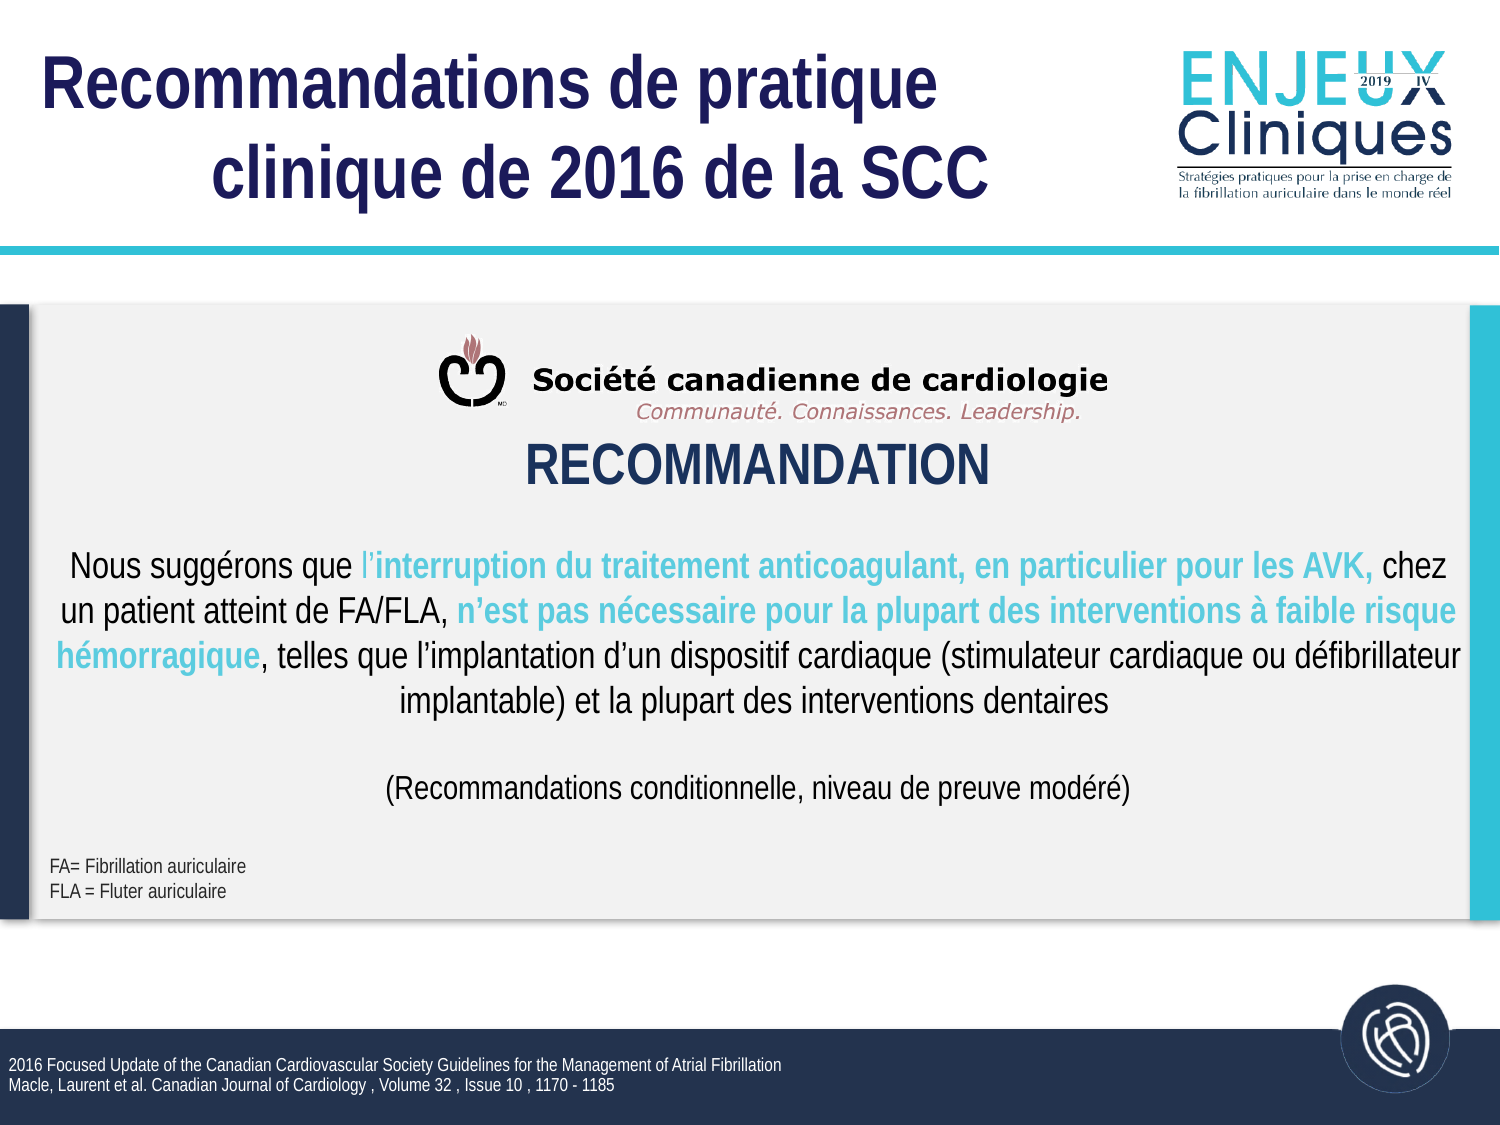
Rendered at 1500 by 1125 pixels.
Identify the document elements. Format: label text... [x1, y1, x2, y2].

text_box FA= Fibrillation auriculaire FLA = Fluter auriculaire [34, 845, 531, 911]
picture [1332, 976, 1456, 1100]
text_box [39, 814, 1467, 919]
picture [1171, 43, 1456, 206]
text_box 2016 Focused Update of the Canadian Cardiovascular Society Guidelines for the Management of Atrial Fibrillation Macle, Laurent et al. Canadian Journal of Cardiology , Volume 32 , Issue 10 , 1170 - 1185 [6, 1042, 1066, 1109]
text_box [0, 1028, 1500, 1125]
text_box [35, 304, 1472, 418]
text_box [0, 304, 29, 920]
picture [439, 334, 1107, 423]
text_box [1469, 305, 1500, 921]
text_box Recommandations de pratique clinique de 2016 de la SCC [26, 26, 1036, 221]
text_box RECOMMANDATION Nous suggérons que l’interruption du traitement anticoagulant, en particulier pour les AVK, chez un patient atteint de FA/FLA, n’est pas nécessaire pour la plupart des interventions à faible risque hémorragique, telles que l’implantation d’un dispositif cardiaque (stimulateur cardiaque ou défibrillateur implantable) et la plupart des interventions dentaires (Recommandations conditionnelle, niveau de preuve modéré) [35, 418, 1482, 814]
